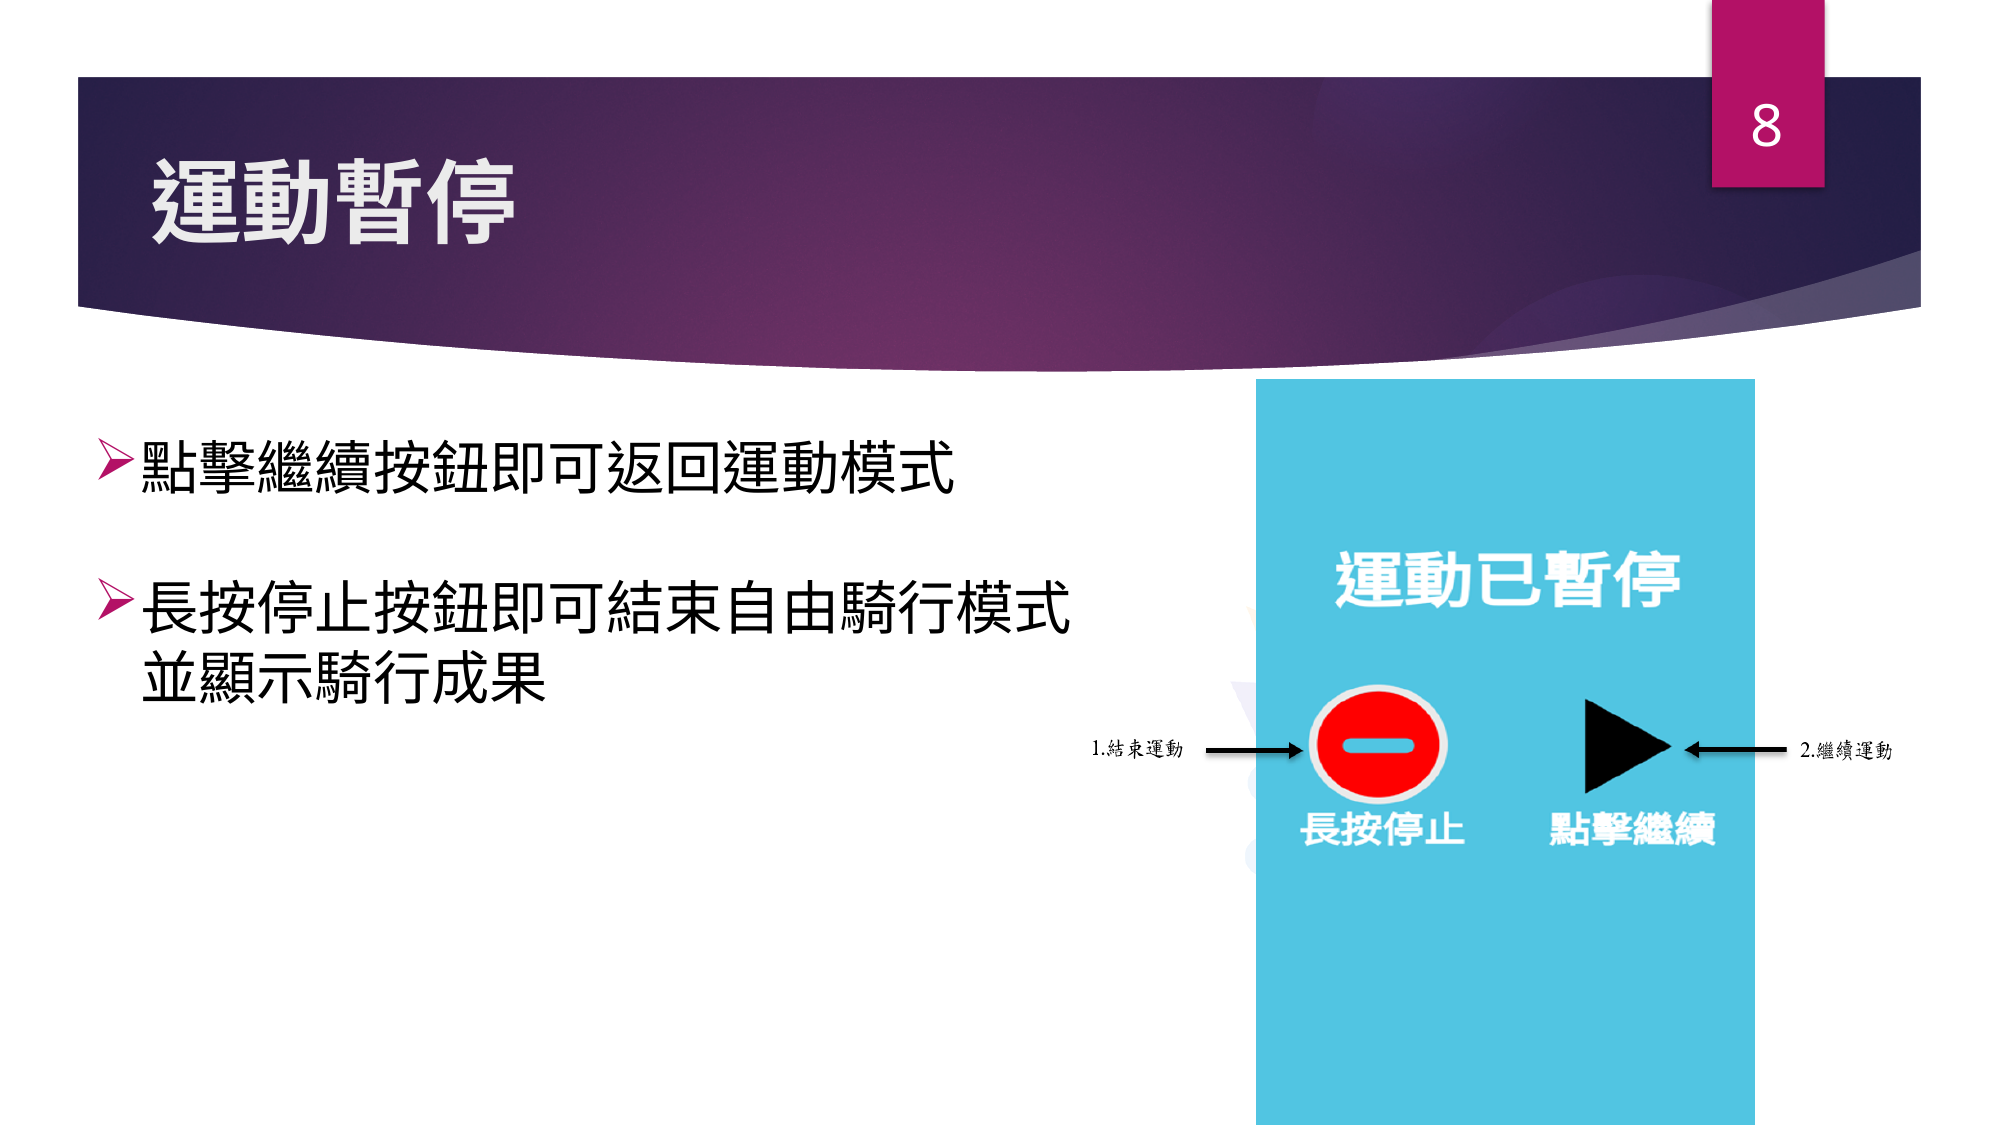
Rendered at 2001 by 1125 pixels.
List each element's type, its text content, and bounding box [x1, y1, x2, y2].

slide_number 8 [1725, 88, 1809, 175]
picture [1088, 378, 1900, 1125]
text_box 點擊繼續按鈕即可返回運動模式 長按停止按鈕即可結束自由騎行模式並顯示騎行成果 [85, 424, 1082, 719]
picture [79, 78, 1920, 371]
text_box 透過社群分享功能可將本次騎行成果分享到FB、IG等其他社群平台 [1467, 300, 1788, 358]
title 運動暫停 [142, 105, 1581, 294]
